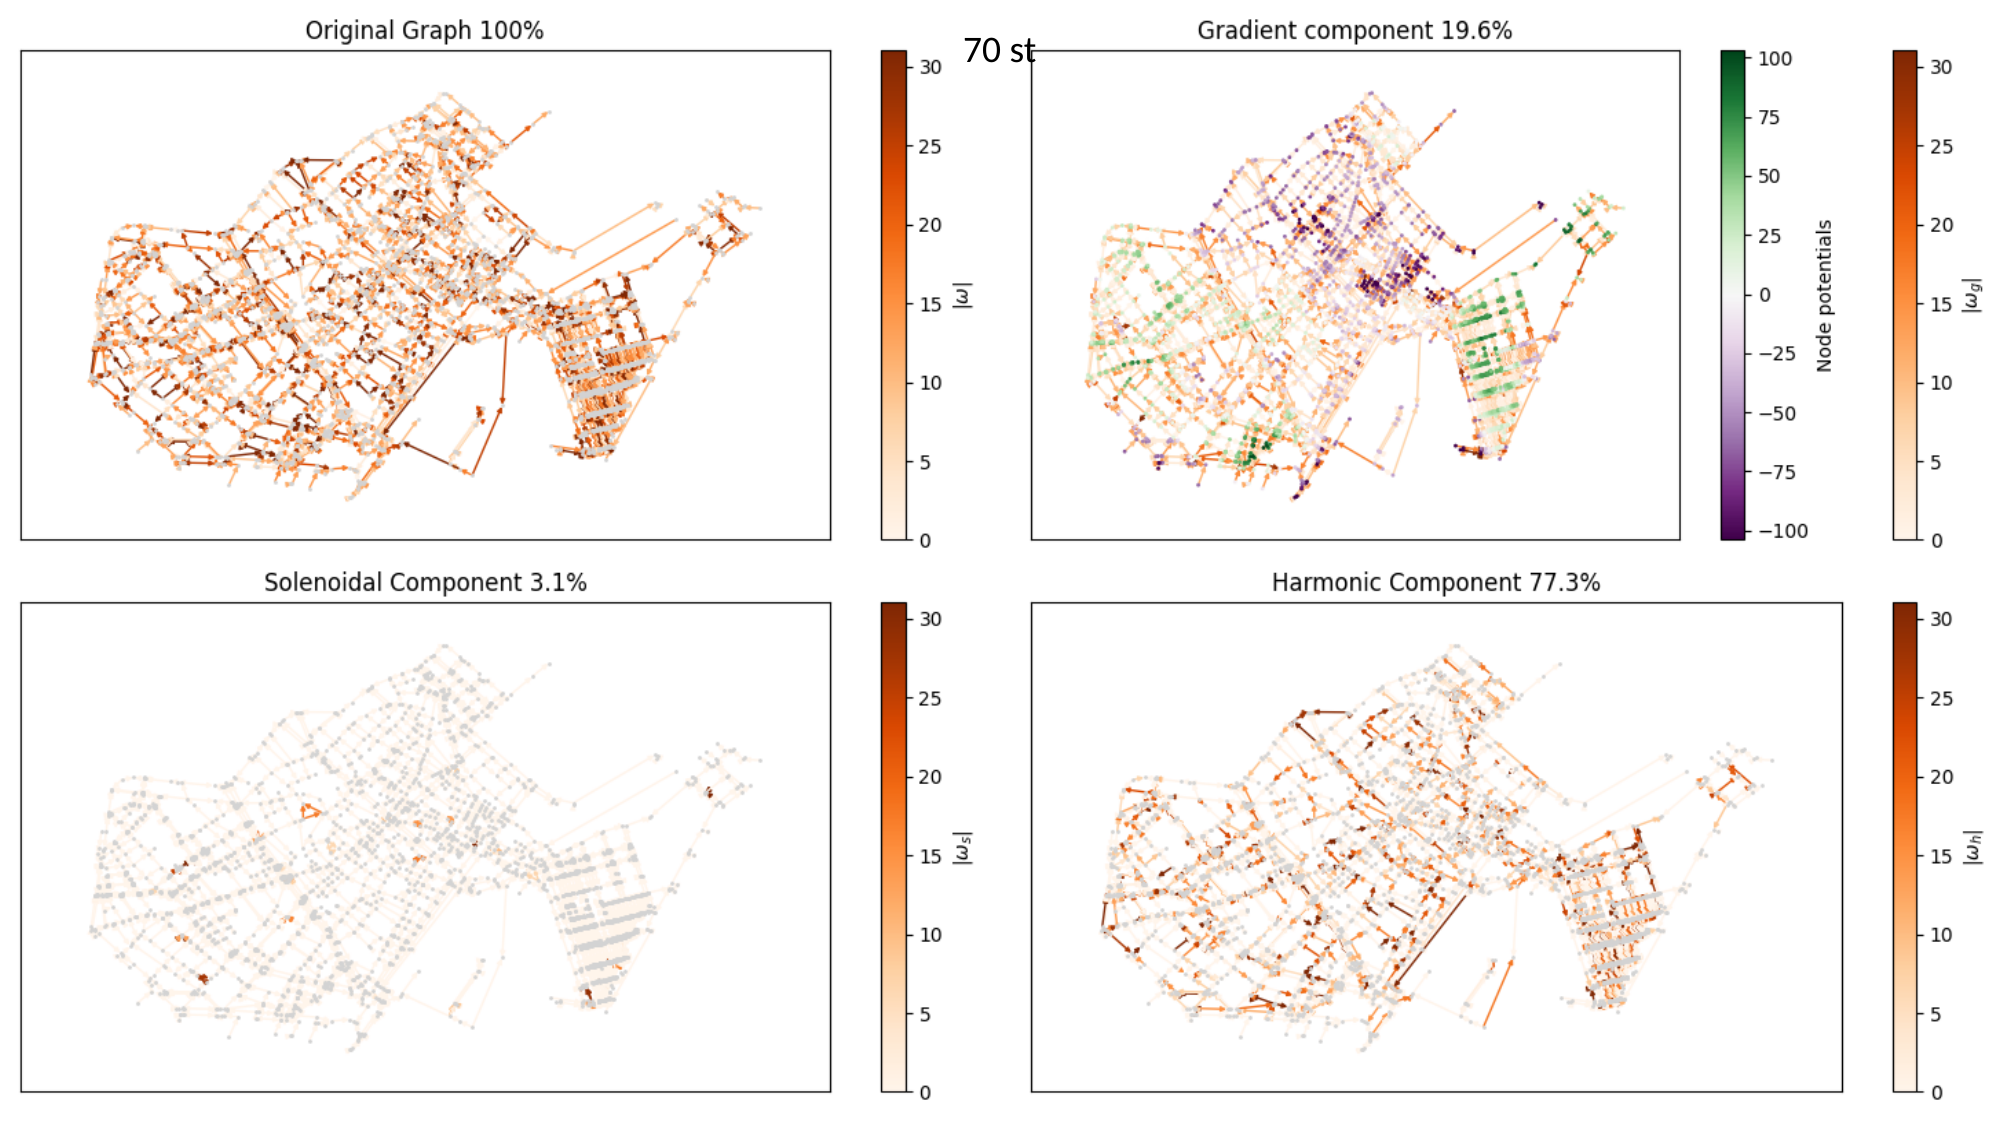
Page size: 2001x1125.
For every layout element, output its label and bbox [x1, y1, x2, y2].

list [0, 0, 2000, 1125]
